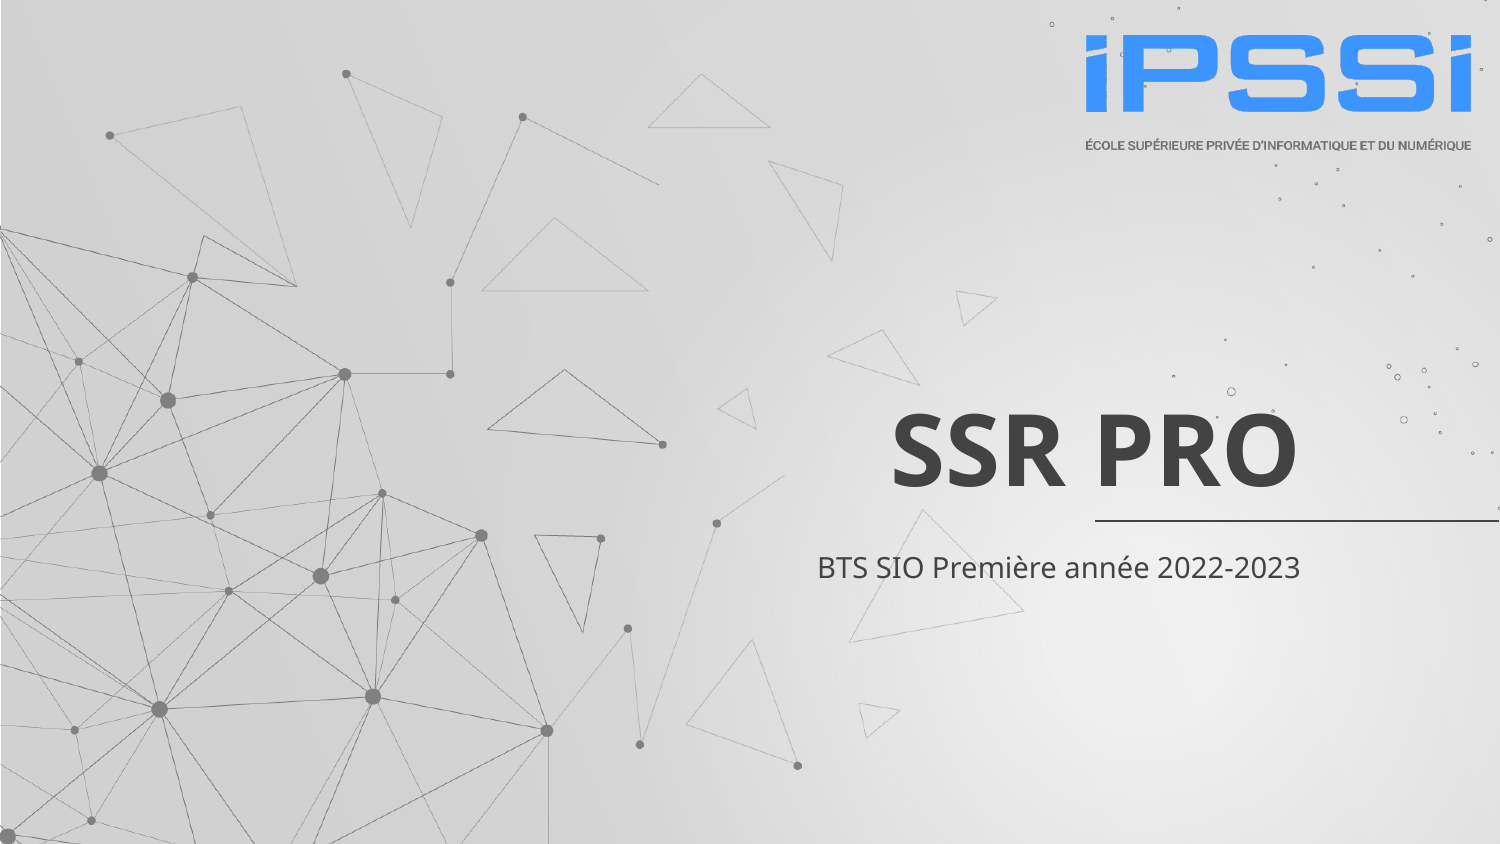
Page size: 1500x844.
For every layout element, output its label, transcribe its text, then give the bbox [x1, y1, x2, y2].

subtitle BTS SIO Première année 2022-2023 [602, 481, 1316, 599]
picture [0, 0, 1500, 844]
title SSR PRO [186, 228, 1317, 521]
